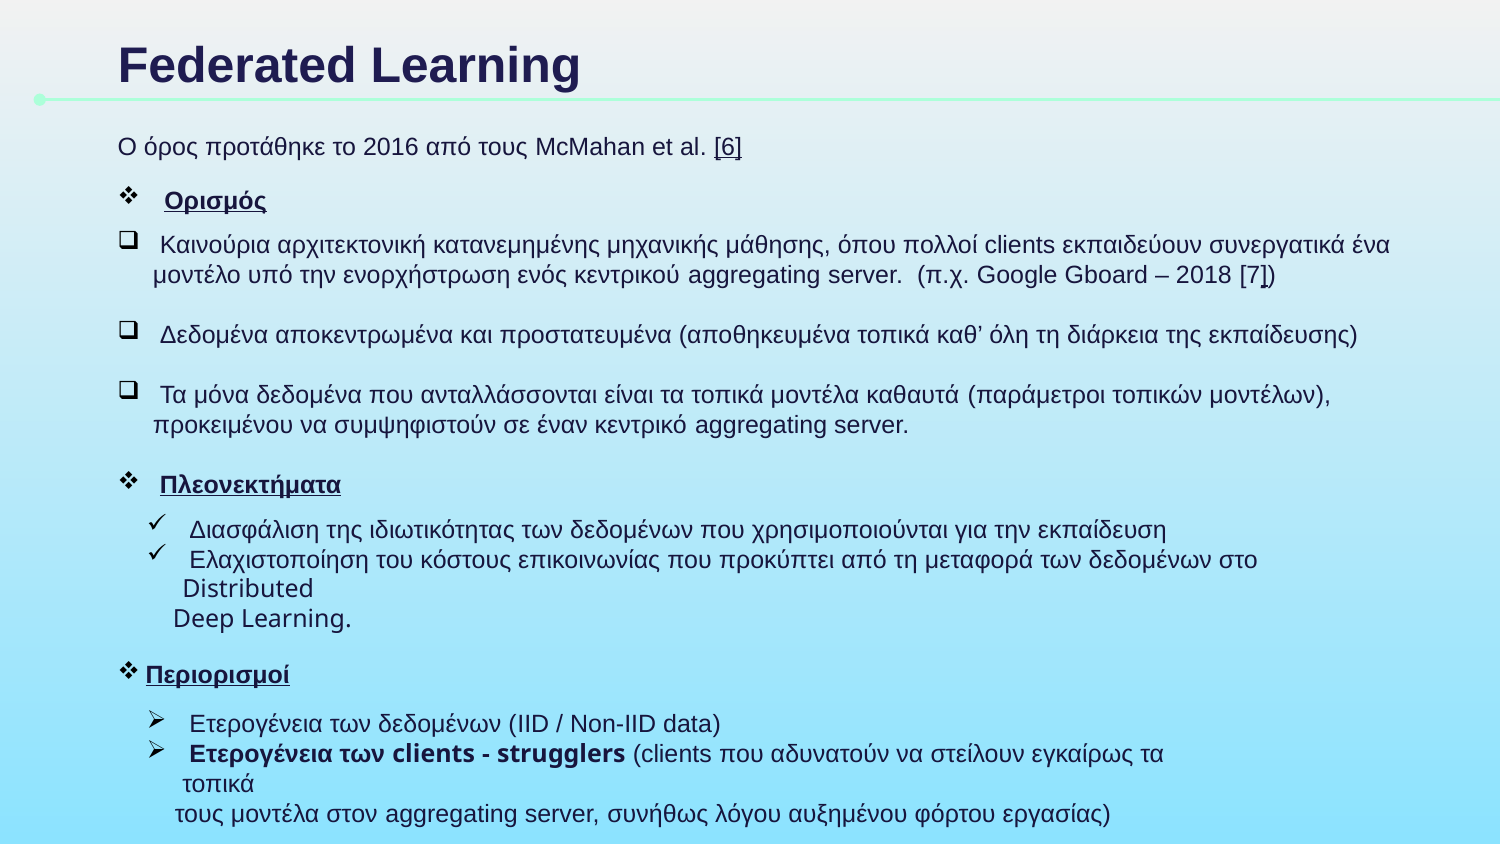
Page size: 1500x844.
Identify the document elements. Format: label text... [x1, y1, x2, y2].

text_box Ο όρος προτάθηκε το 2016 από τους McMahan et al. [6] [102, 123, 1423, 168]
text_box Καινούρια αρχιτεκτονική κατανεμημένης μηχανικής μάθησης, όπου πολλοί clients εκπαιδεύουν συνεργατικά ένα μοντέλο υπό την ενορχήστρωση ενός κεντρικού aggregating server. (π.χ. Google Gboard – 2018 [7]) Δεδομένα αποκεντρωμένα και προστατευμένα (αποθηκευμένα τοπικά καθ’ όλη τη διάρκεια της εκπαίδευσης) Τα μόνα δεδομένα που ανταλλάσσονται είναι τα τοπικά μοντέλα καθαυτά (παράμετροι τοπικών μοντέλων), προκειμένου να συμψηφιστούν σε έναν κεντρικό aggregating server. Πλεονεκτήματα [102, 221, 1411, 541]
text_box Ετερογένεια των δεδομένων (IID / Non-IID data) Ετερογένεια των clients - strugglers (clients που αδυνατούν να στείλουν εγκαίρως τα τοπικά τους μοντέλα στον aggregating server, συνήθως λόγου αυξημένου φόρτου εργασίας) [132, 700, 1245, 844]
text_box Διασφάλιση της ιδιωτικότητας των δεδομένων που χρησιμοποιούνται για την εκπαίδευση Ελαχιστοποίηση του κόστους επικοινωνίας που προκύπτει από τη μεταφορά των δεδομένων στο Distributed Deep Learning. [132, 541, 1411, 676]
text_box Ορισμός [102, 176, 457, 222]
text_box Περιορισμοί [102, 651, 1151, 696]
title Federated Learning [102, 17, 1101, 107]
